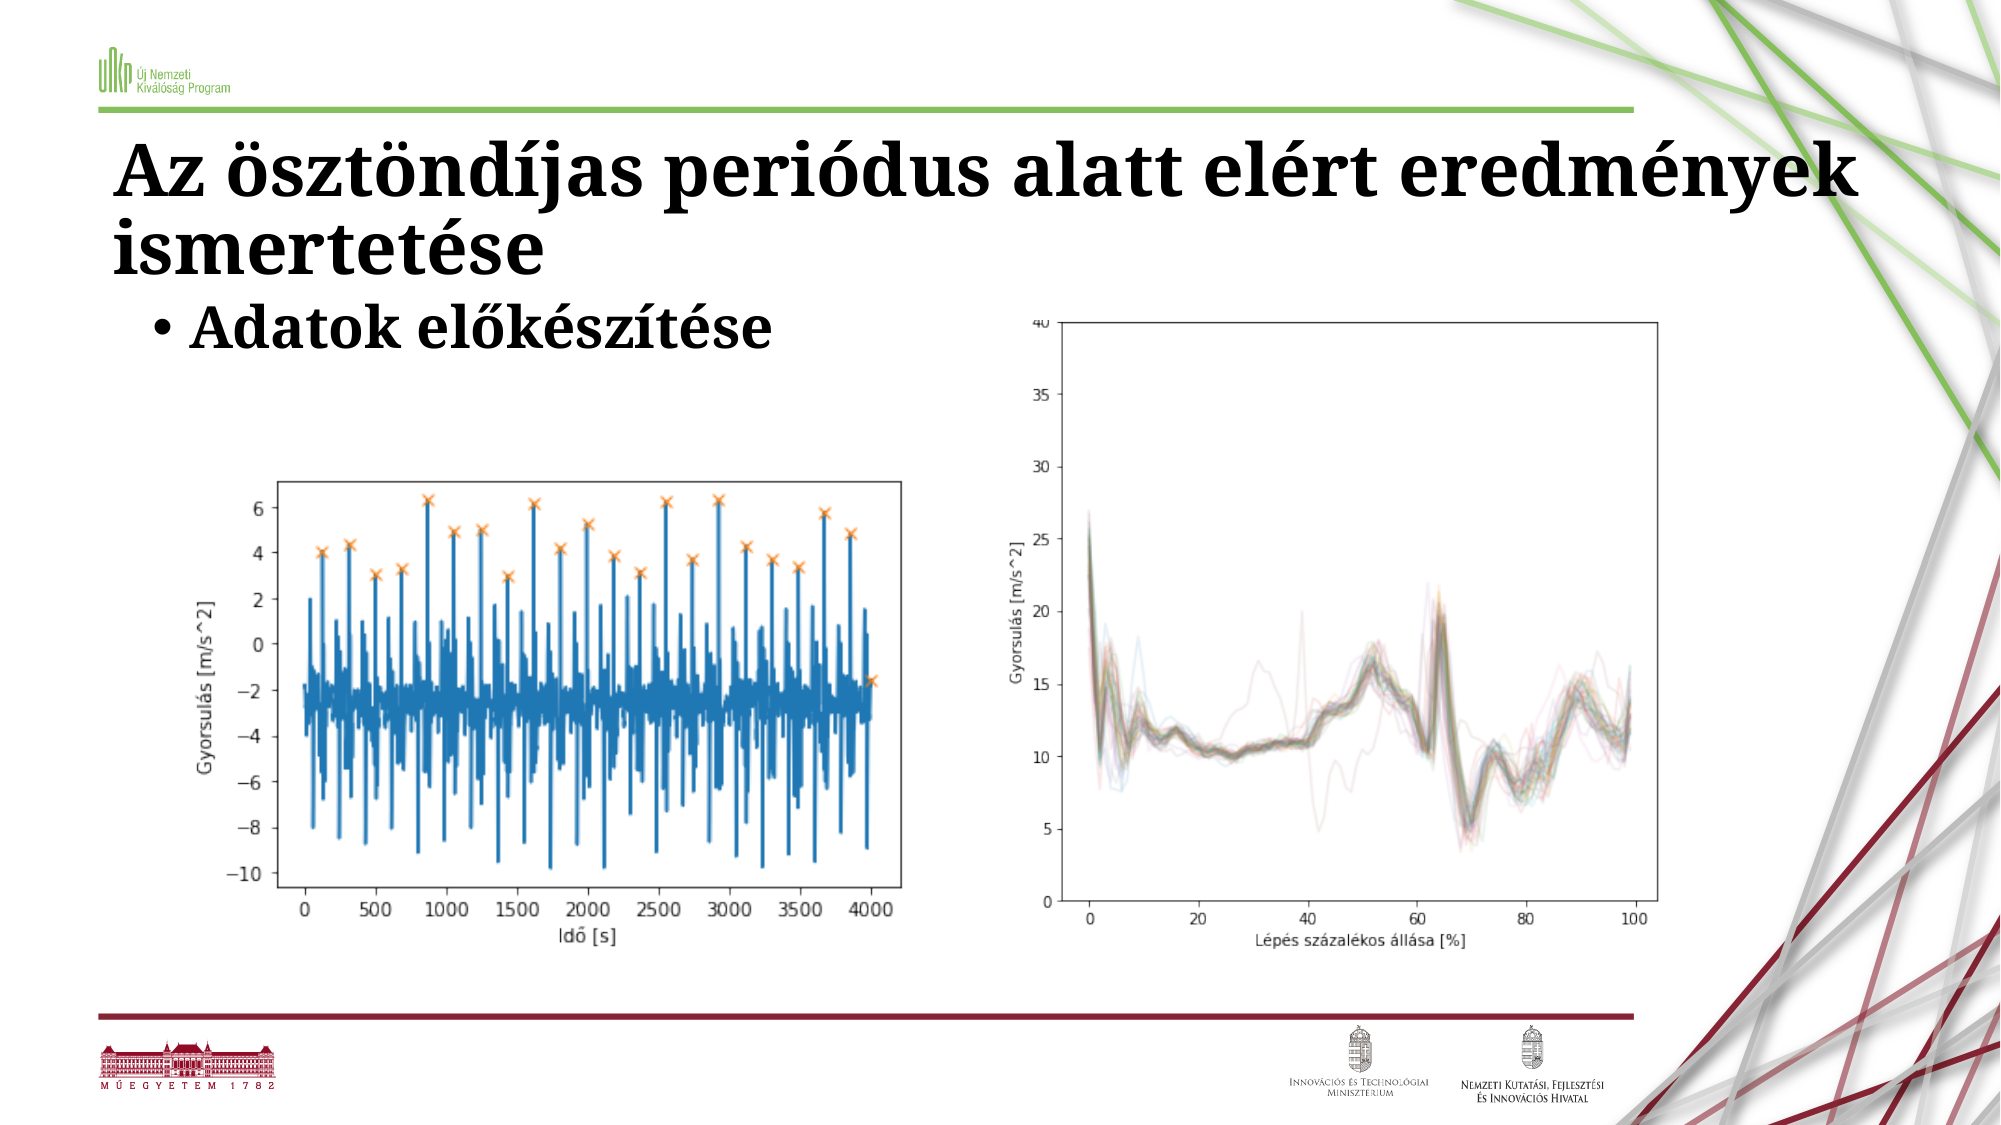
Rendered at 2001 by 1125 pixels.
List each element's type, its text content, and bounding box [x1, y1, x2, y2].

title Az ösztöndíjas periódus alatt elért eredmények ismertetése [98, 117, 1950, 306]
list [137, 317, 1863, 1002]
picture [0, 0, 2001, 1125]
text_box Adatok előkészítése [137, 290, 824, 393]
